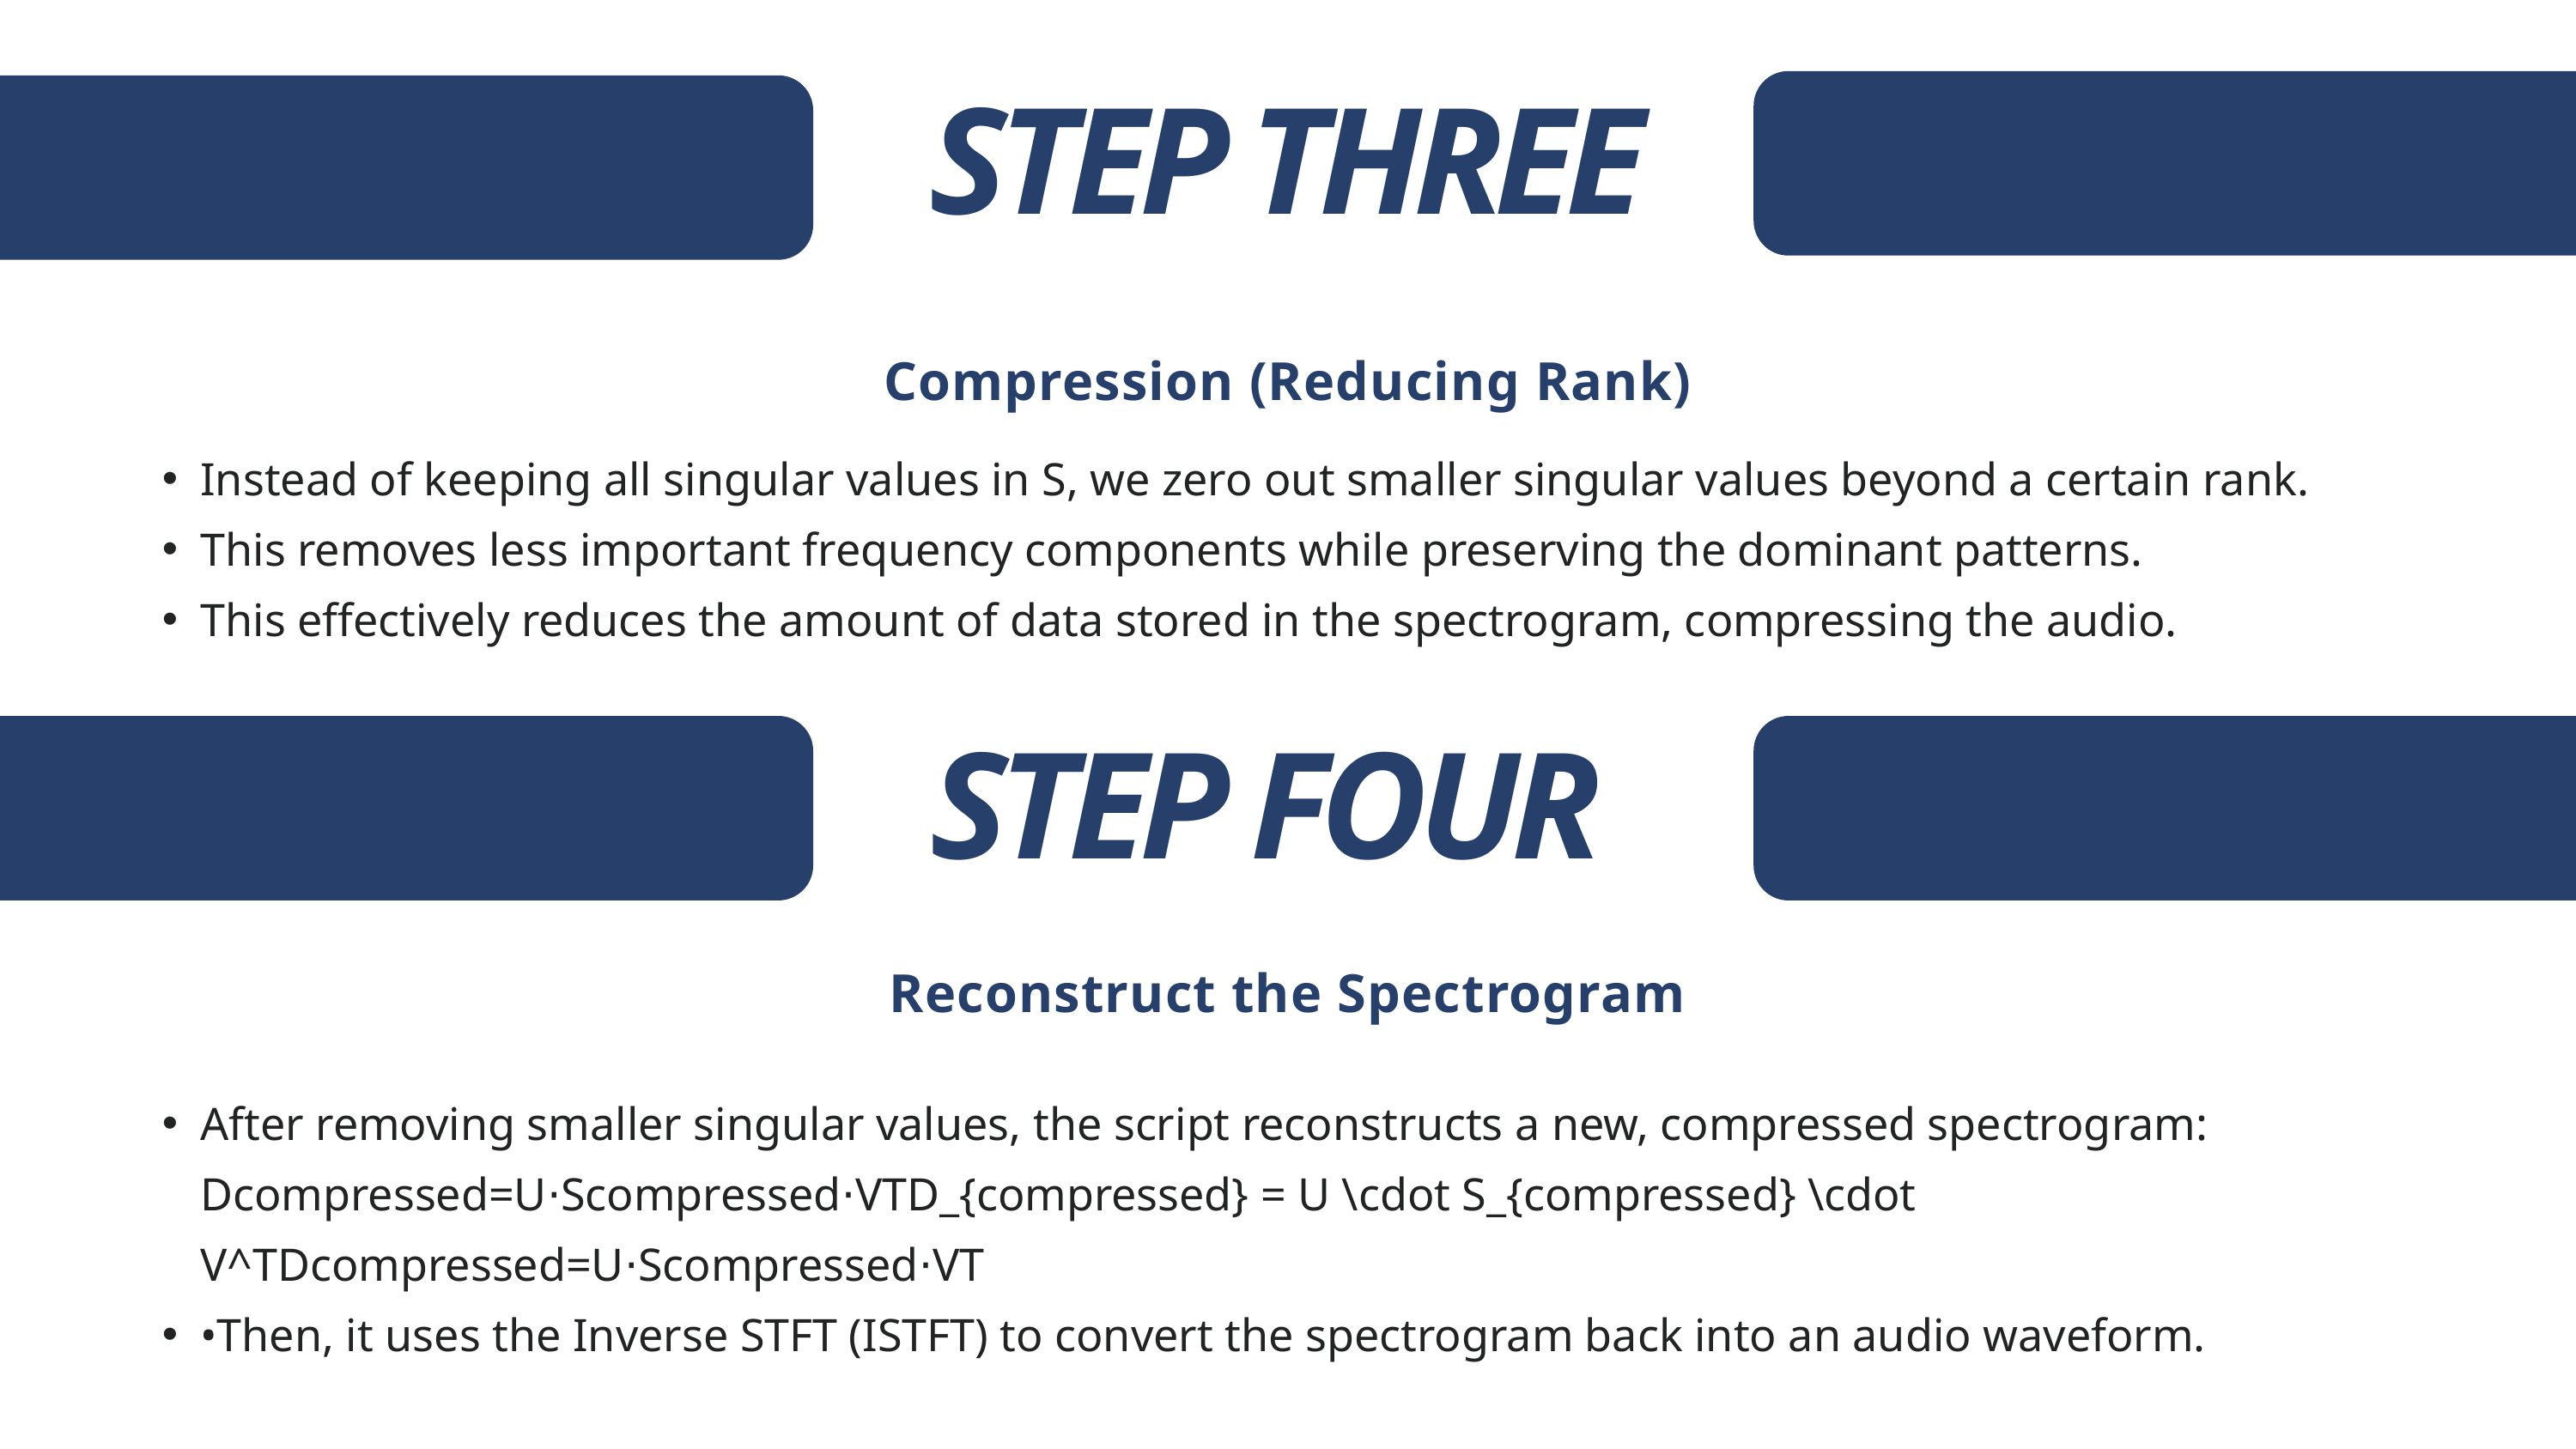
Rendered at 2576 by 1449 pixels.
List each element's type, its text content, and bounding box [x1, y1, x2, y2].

text_box STEP THREE [817, 99, 1748, 245]
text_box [0, 715, 814, 901]
text_box Compression (Reducing Rank) [614, 311, 1962, 411]
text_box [1753, 715, 2576, 901]
text_box After removing smaller singular values, the script reconstructs a new, compressed spectrogram: Dcompressed=U⋅Scompressed⋅VTD_{compressed} = U \cdot S_{compressed} \cdot V^TDcompressed=U⋅Scompressed⋅VT •Then, it uses the Inverse STFT (ISTFT) to convert the spectrogram back into an audio waveform. [124, 1078, 2576, 1361]
text_box Reconstruct the Spectrogram [614, 923, 1962, 1024]
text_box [1753, 70, 2576, 256]
text_box Instead of keeping all singular values in S, we zero out smaller singular values beyond a certain rank. This removes less important frequency components while preserving the dominant patterns. This effectively reduces the amount of data stored in the spectrogram, compressing the audio. [124, 433, 2485, 646]
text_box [0, 75, 814, 260]
text_box STEP FOUR [817, 744, 1748, 889]
